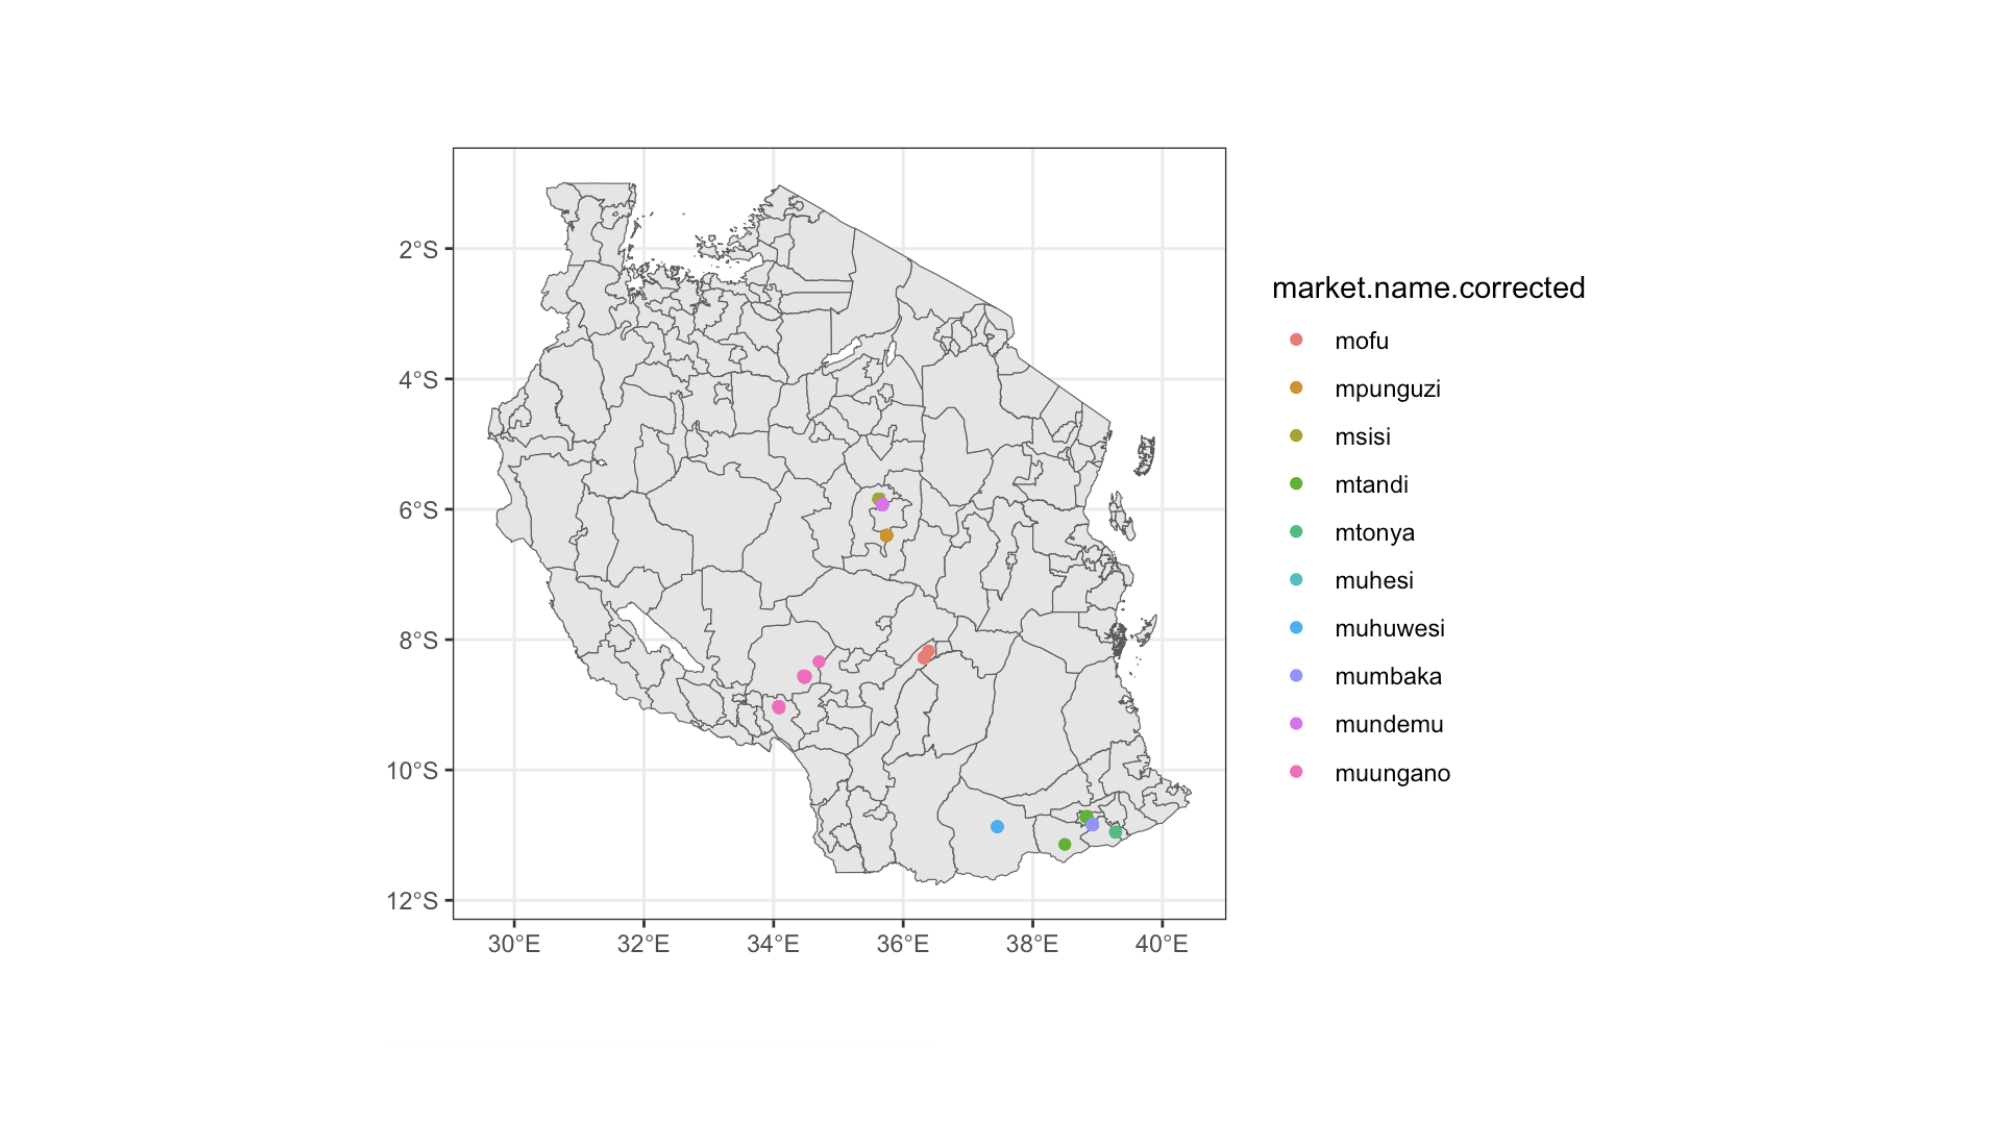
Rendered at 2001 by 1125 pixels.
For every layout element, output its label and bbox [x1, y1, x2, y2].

picture [385, 76, 1615, 1049]
